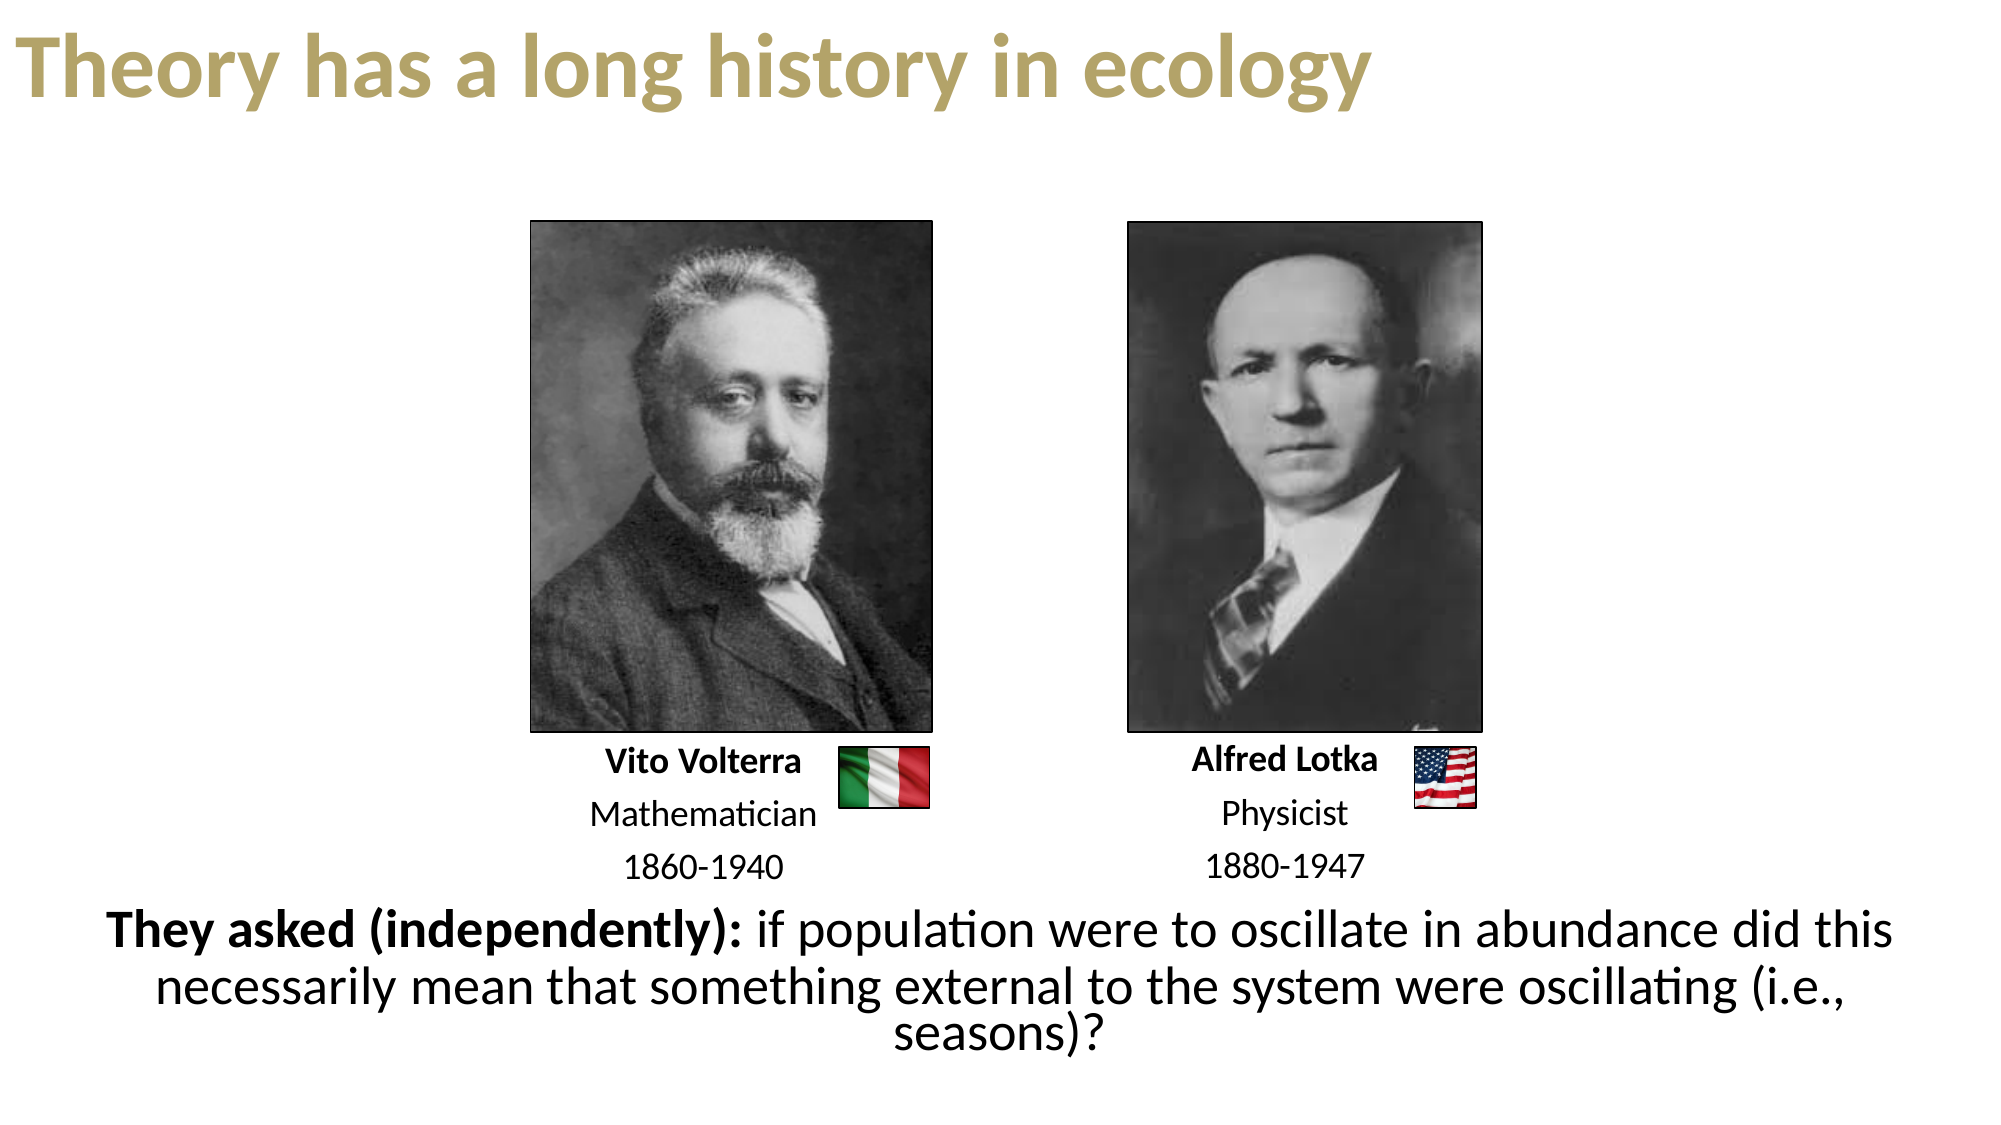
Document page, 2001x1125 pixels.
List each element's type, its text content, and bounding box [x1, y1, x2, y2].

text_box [1413, 745, 1477, 810]
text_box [529, 220, 933, 734]
title Theory has a long history in ecology [12, 4, 1806, 195]
text_box Vito Volterra Mathematician 1860-1940 [584, 741, 821, 887]
text_box They asked (independently): if population were to oscillate in abundance did this necessarily mean that something external to the system were oscillating (i.e., seasons)? [103, 901, 1897, 1060]
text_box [837, 746, 931, 810]
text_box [1126, 220, 1483, 734]
text_box Alfred Lotka Physicist 1880-1947 [1187, 741, 1381, 886]
